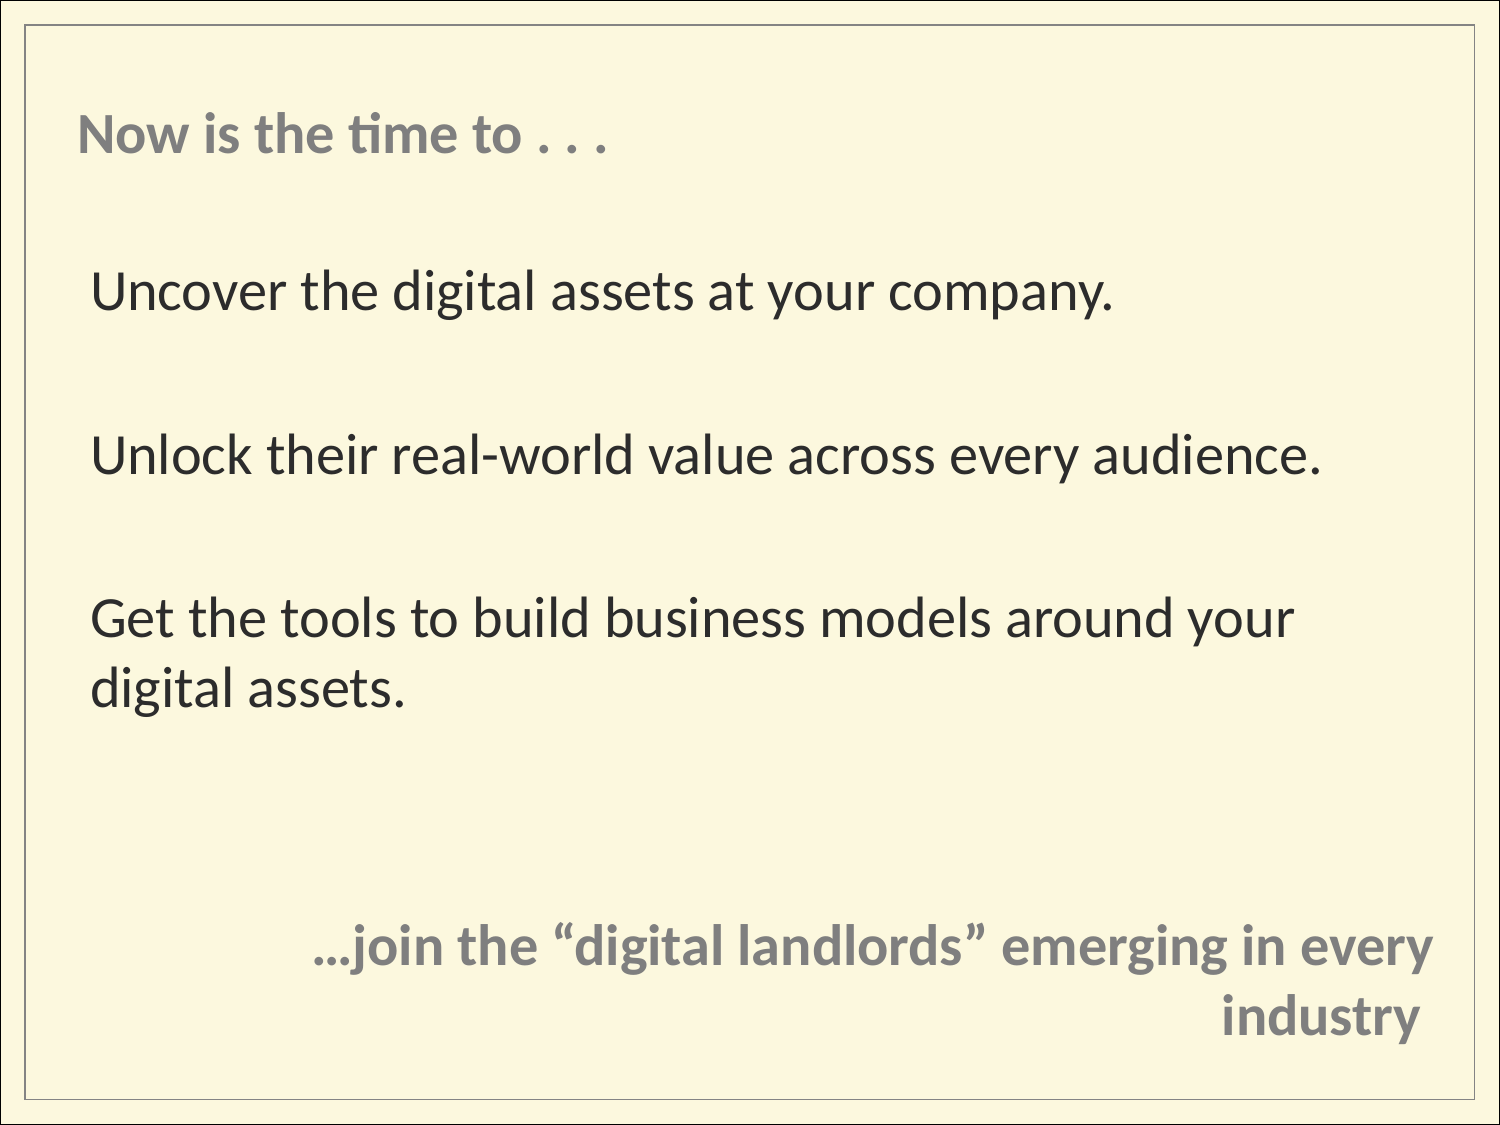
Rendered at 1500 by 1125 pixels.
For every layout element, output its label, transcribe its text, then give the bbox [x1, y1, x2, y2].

list Uncover the digital assets at your company. Unlock their real-world value across every audience. Get the tools to build business models around your digital assets. [74, 244, 1426, 888]
text_box Now is the time to . . . [62, 87, 1300, 173]
text_box …join the “digital landlords” emerging in every industry [212, 899, 1450, 1055]
